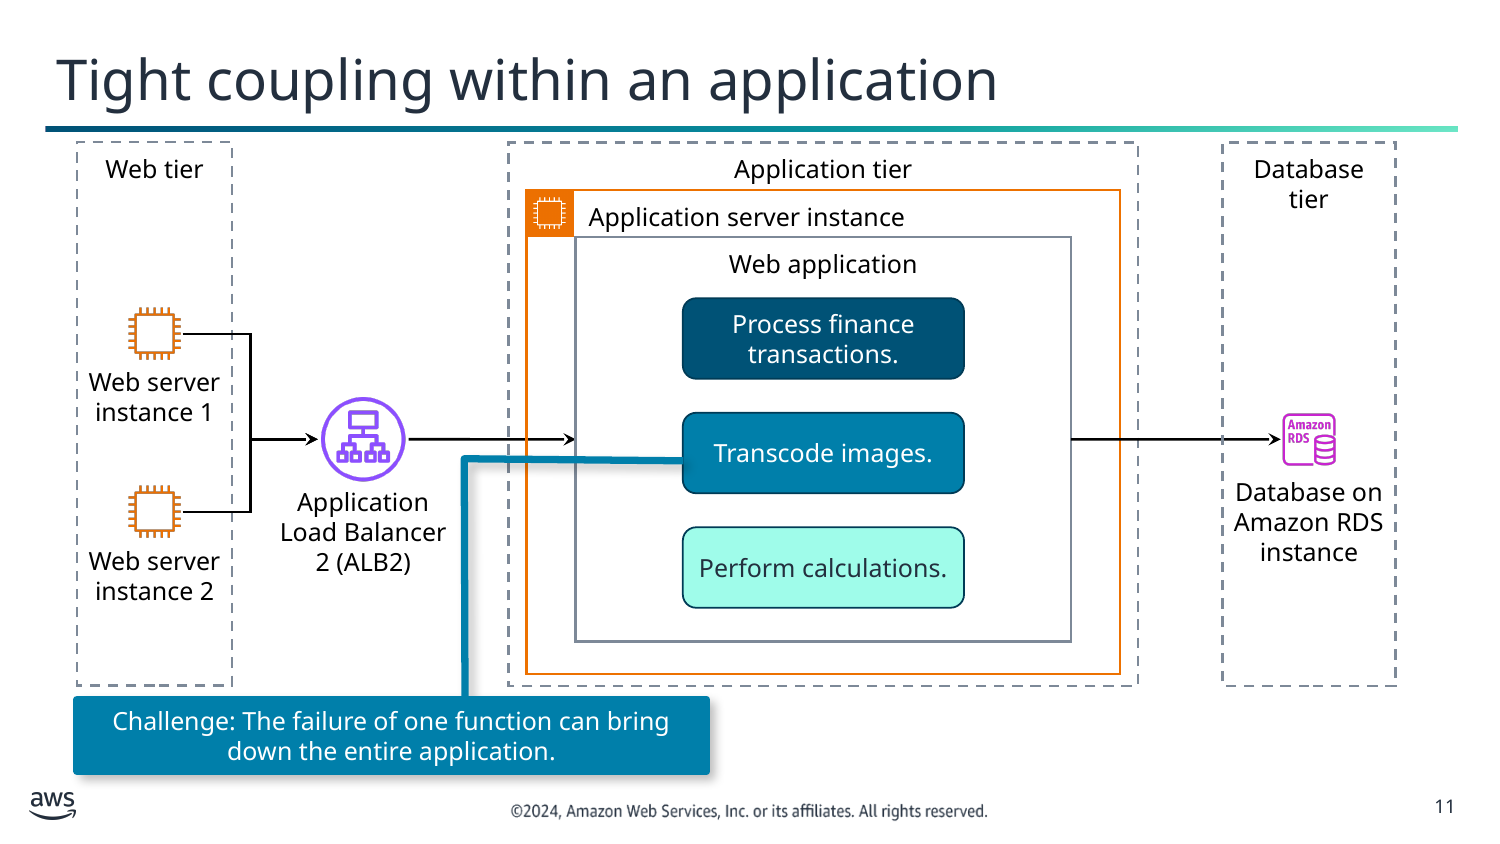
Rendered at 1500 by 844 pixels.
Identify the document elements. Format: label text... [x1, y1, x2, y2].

text_box Challenge: The failure of one function can bring down the entire application. [76, 695, 707, 772]
slide_number ‹#› [1396, 793, 1456, 822]
picture [535, 126, 1458, 132]
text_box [76, 141, 1402, 687]
picture [29, 792, 76, 820]
picture [465, 795, 1034, 829]
title Tight coupling within an application [45, 37, 1456, 128]
